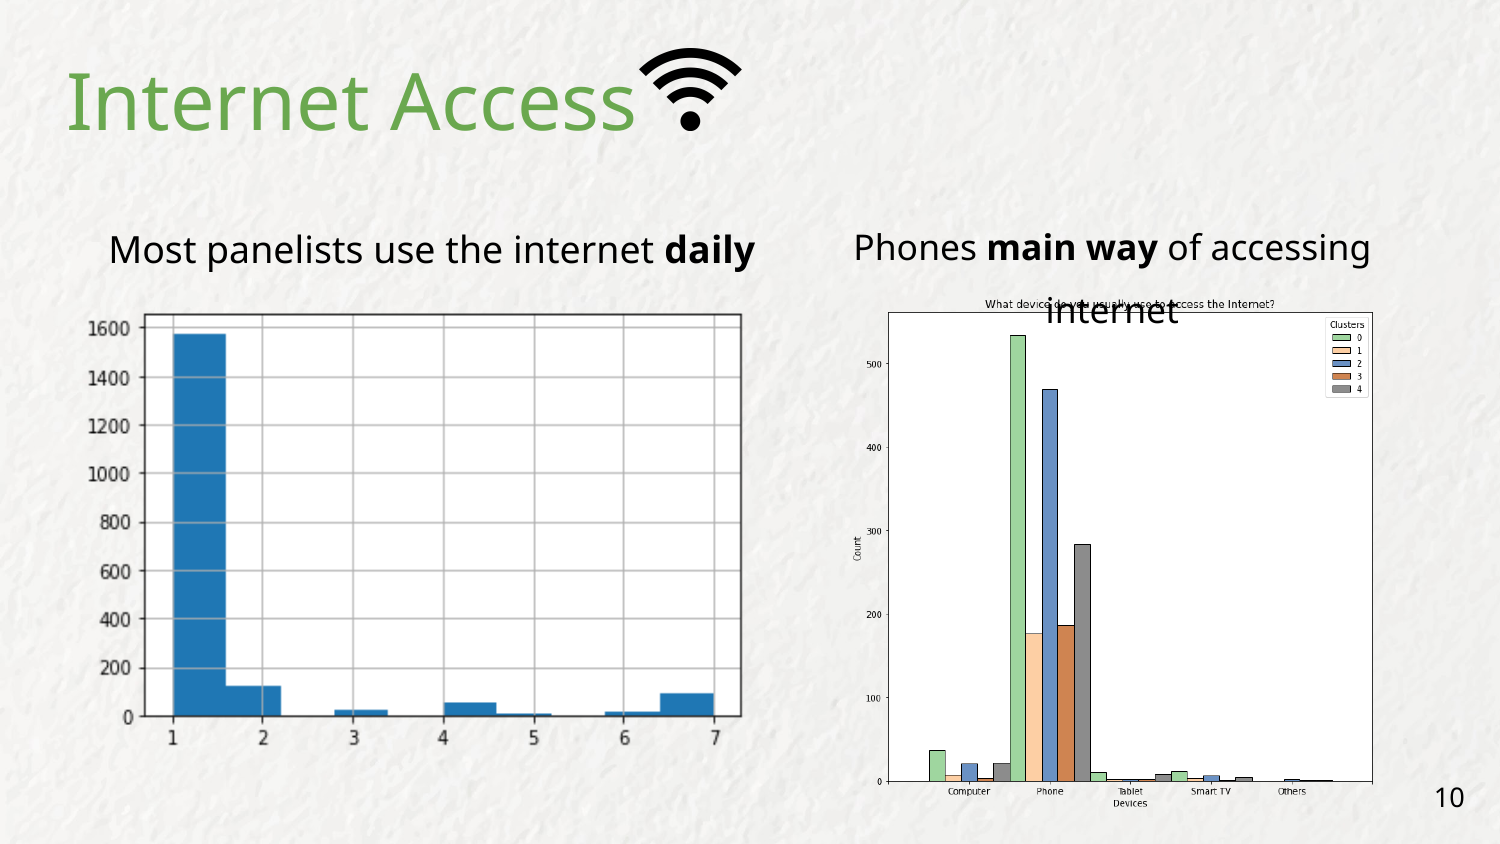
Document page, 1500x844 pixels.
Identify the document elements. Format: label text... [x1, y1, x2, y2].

slide_number 10 [1389, 764, 1480, 830]
picture [0, 0, 1500, 844]
list Most panelists use the internet daily [75, 188, 785, 304]
text_box Phones main way of accessing internet [785, 188, 1440, 346]
title Internet Access [51, 36, 1449, 131]
